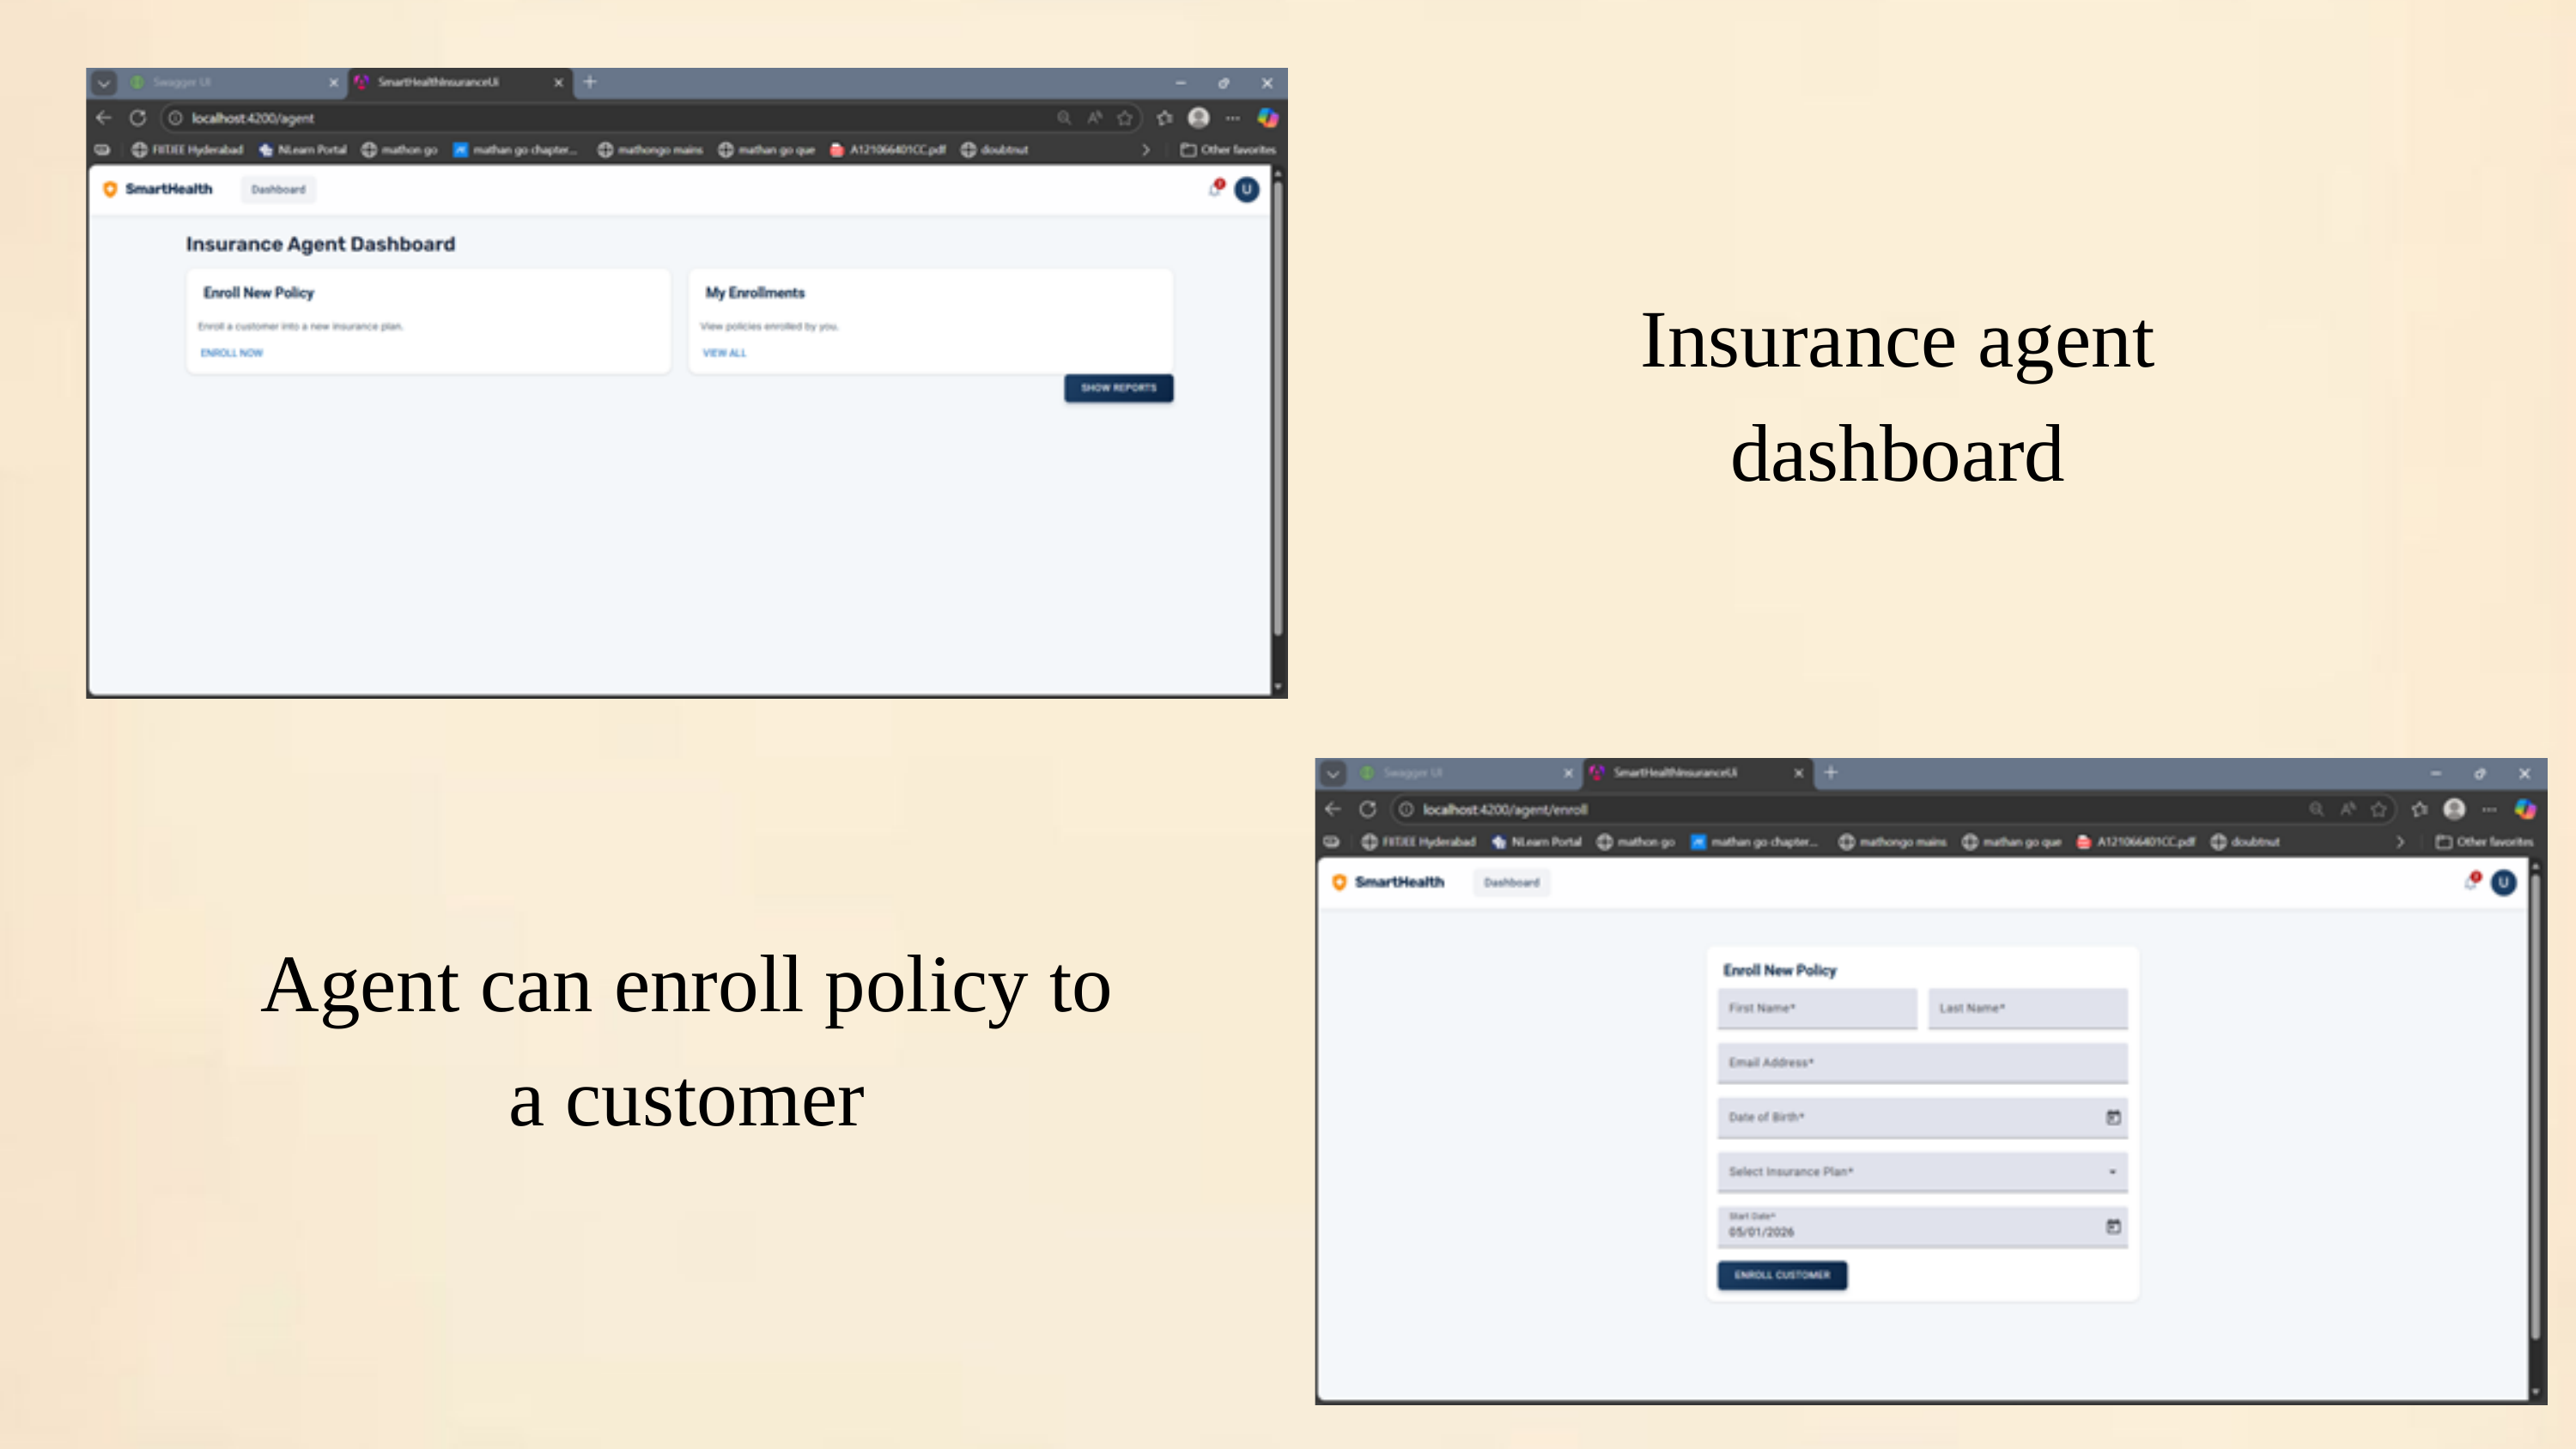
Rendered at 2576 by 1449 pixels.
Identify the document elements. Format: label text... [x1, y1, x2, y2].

text_box [86, 68, 1289, 699]
text_box [0, 0, 2576, 1449]
text_box Insurance agent dashboard [1463, 269, 2333, 498]
text_box [1315, 758, 2548, 1405]
text_box Agent can enroll policy to a customer [252, 913, 1122, 1143]
